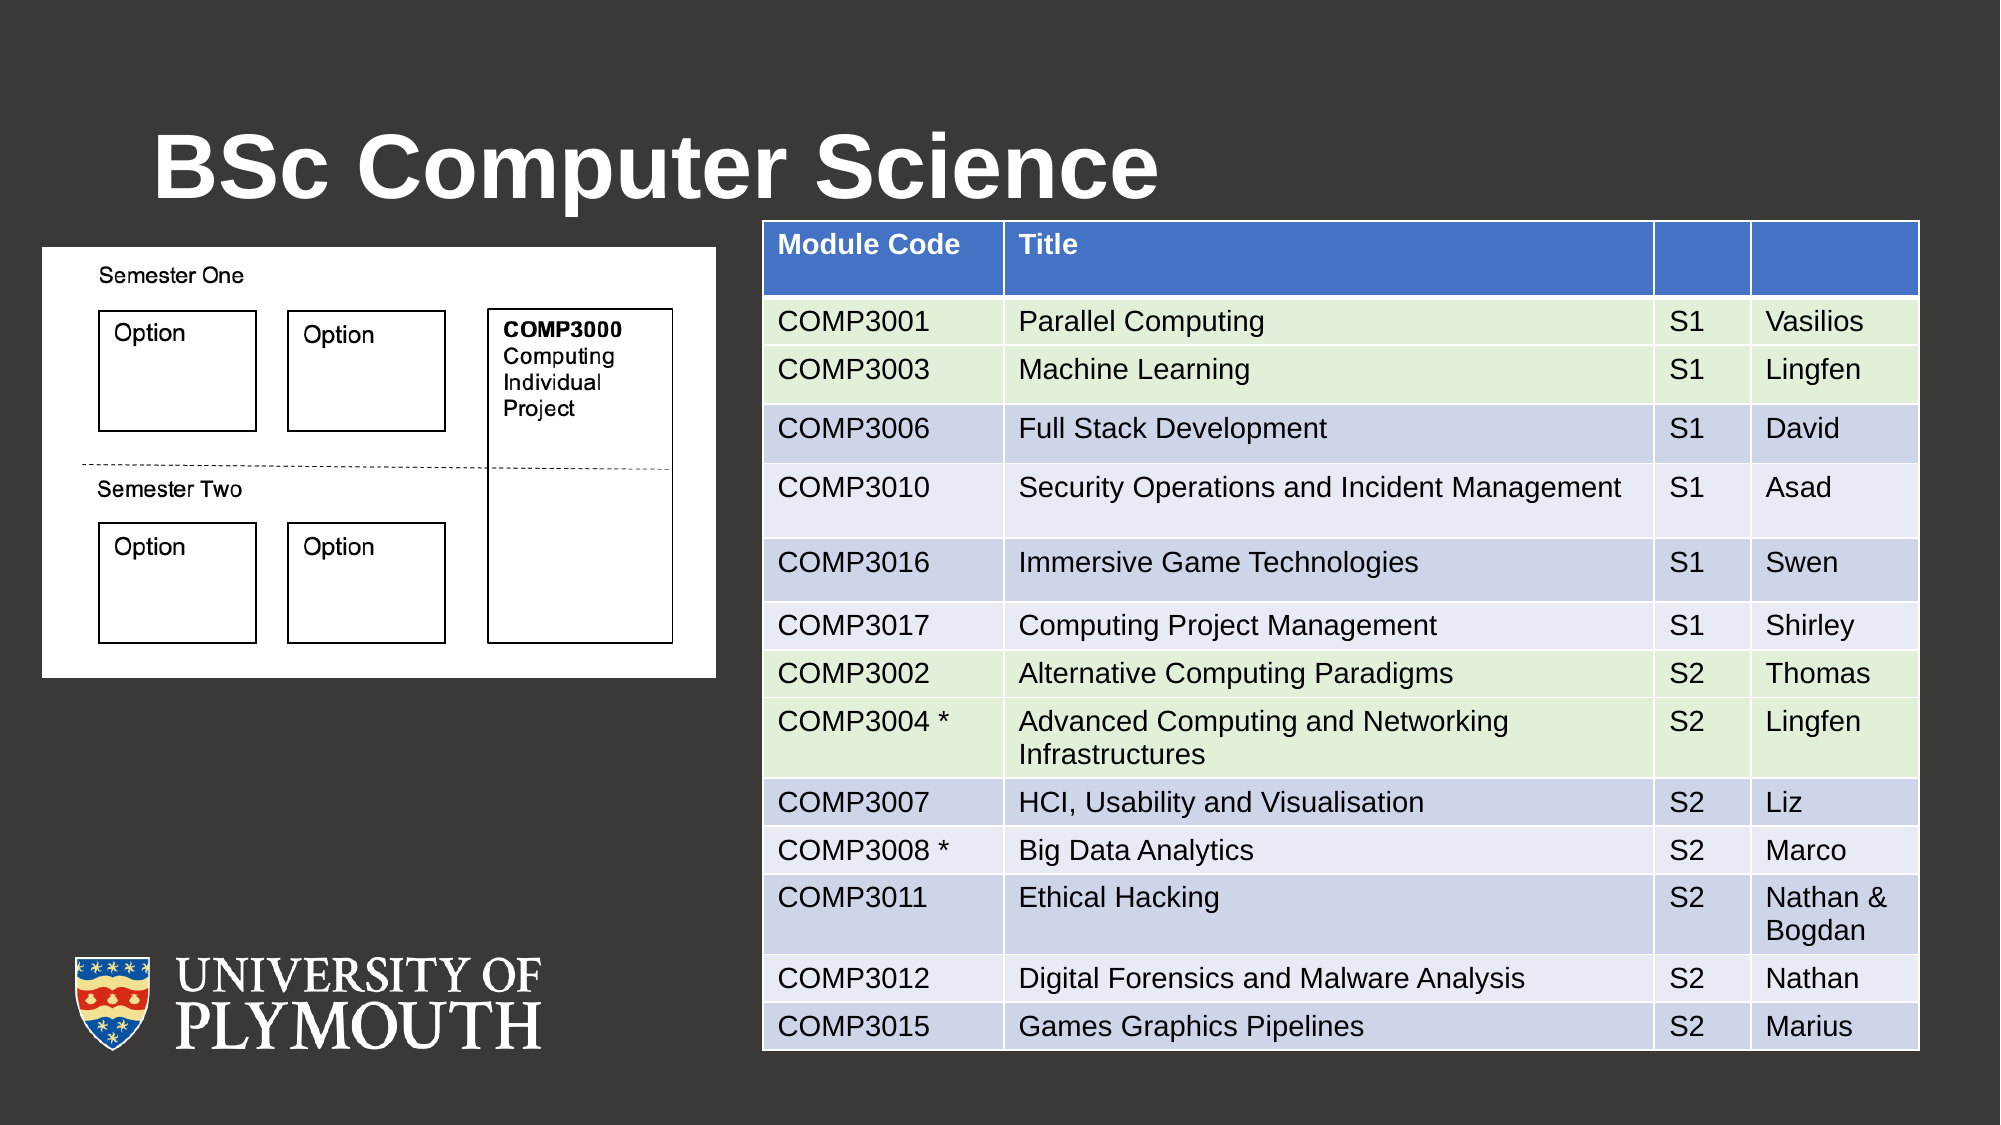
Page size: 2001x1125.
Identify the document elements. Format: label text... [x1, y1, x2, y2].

table_cell HCI, Usability and Visualisation [1005, 779, 1653, 825]
table_cell S1 [1655, 405, 1750, 463]
table_cell Swen [1752, 539, 1918, 601]
table_cell Thomas [1752, 651, 1918, 697]
table_cell Lingfen [1752, 698, 1918, 777]
table_cell S2 [1655, 698, 1750, 777]
table_cell COMP3017 [764, 603, 1003, 649]
picture [75, 957, 541, 1053]
table_cell COMP3006 [764, 405, 1003, 463]
table_header [1752, 222, 1918, 295]
table_cell Security Operations and Incident Management [1005, 464, 1653, 537]
table_cell S1 [1655, 346, 1750, 403]
table_cell S1 [1655, 603, 1750, 649]
table_cell COMP3016 [764, 539, 1003, 601]
table_cell Shirley [1752, 603, 1918, 649]
table_cell Alternative Computing Paradigms [1005, 651, 1653, 697]
table_cell S2 [1655, 779, 1750, 825]
table_cell Lingfen [1752, 346, 1918, 403]
table_cell Ethical Hacking [1005, 875, 1653, 954]
table_header Title [1005, 222, 1653, 295]
table_cell Liz [1752, 779, 1918, 825]
table_cell S1 [1655, 539, 1750, 601]
table_cell S1 [1655, 300, 1750, 344]
table_cell Asad [1752, 464, 1918, 537]
table_cell Nathan [1752, 955, 1918, 1001]
title BSc Computer Science [137, 59, 1863, 278]
table_cell COMP3011 [764, 875, 1003, 954]
table_cell Parallel Computing [1005, 300, 1653, 344]
table_cell S2 [1655, 1003, 1750, 1049]
table_header Module Code [764, 222, 1003, 295]
table_cell COMP3010 [764, 464, 1003, 537]
table_cell Full Stack Development [1005, 405, 1653, 463]
table_cell Marius [1752, 1003, 1918, 1049]
table_cell Immersive Game Technologies [1005, 539, 1653, 601]
table_cell COMP3012 [764, 955, 1003, 1001]
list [42, 247, 716, 678]
table_cell COMP3015 [764, 1003, 1003, 1049]
table_cell Digital Forensics and Malware Analysis [1005, 955, 1653, 1001]
table_cell Nathan & Bogdan [1752, 875, 1918, 954]
table_cell COMP3001 [764, 300, 1003, 344]
table_cell COMP3002 [764, 651, 1003, 697]
table_cell Big Data Analytics [1005, 827, 1653, 873]
table_cell Games Graphics Pipelines [1005, 1003, 1653, 1049]
table_cell Vasilios [1752, 300, 1918, 344]
table_header [1655, 222, 1750, 295]
table_cell S2 [1655, 955, 1750, 1001]
table_cell COMP3007 [764, 779, 1003, 825]
table_cell COMP3004 * [764, 698, 1003, 777]
table_cell S2 [1655, 875, 1750, 954]
table_cell Machine Learning [1005, 346, 1653, 403]
table_cell S2 [1655, 651, 1750, 697]
table_cell S1 [1655, 464, 1750, 537]
table_cell S2 [1655, 827, 1750, 873]
table_cell David [1752, 405, 1918, 463]
table_cell Computing Project Management [1005, 603, 1653, 649]
table_cell COMP3008 * [764, 827, 1003, 873]
table_cell COMP3003 [764, 346, 1003, 403]
table_cell Advanced Computing and Networking Infrastructures [1005, 698, 1653, 777]
table_cell Marco [1752, 827, 1918, 873]
